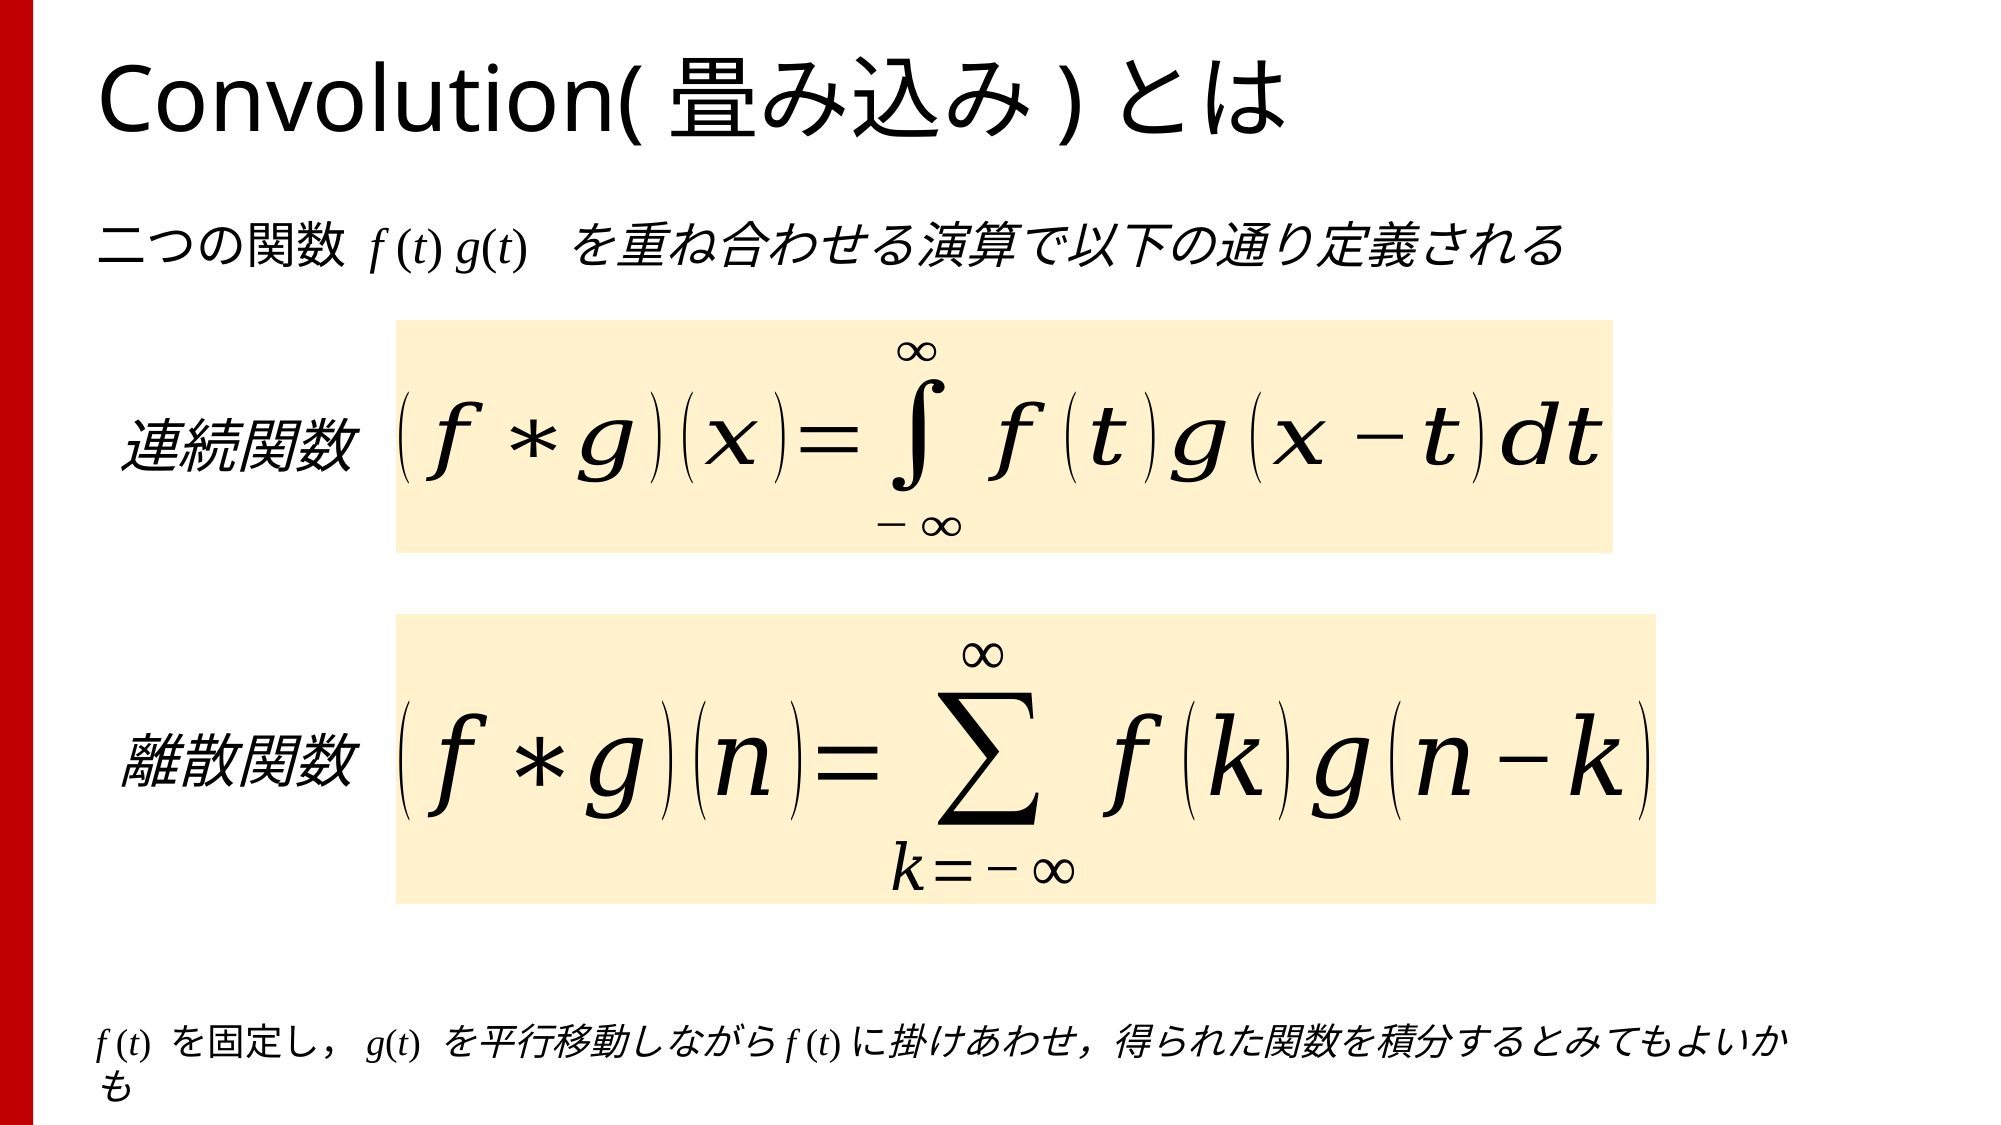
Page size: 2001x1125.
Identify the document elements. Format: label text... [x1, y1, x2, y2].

text_box 連続関数 [105, 401, 368, 487]
text_box f (t) を固定し，g(t) を平行移動しながらf (t)に掛けあわせ，得られた関数を積分するとみてもよいかも [81, 1010, 1822, 1116]
text_box 二つの関数 f (t) g(t) を重ね合わせる演算で以下の通り定義される [81, 205, 1945, 547]
text_box 離散関数 [105, 716, 368, 801]
title Convolution(畳み込み)とは [81, 41, 1898, 162]
